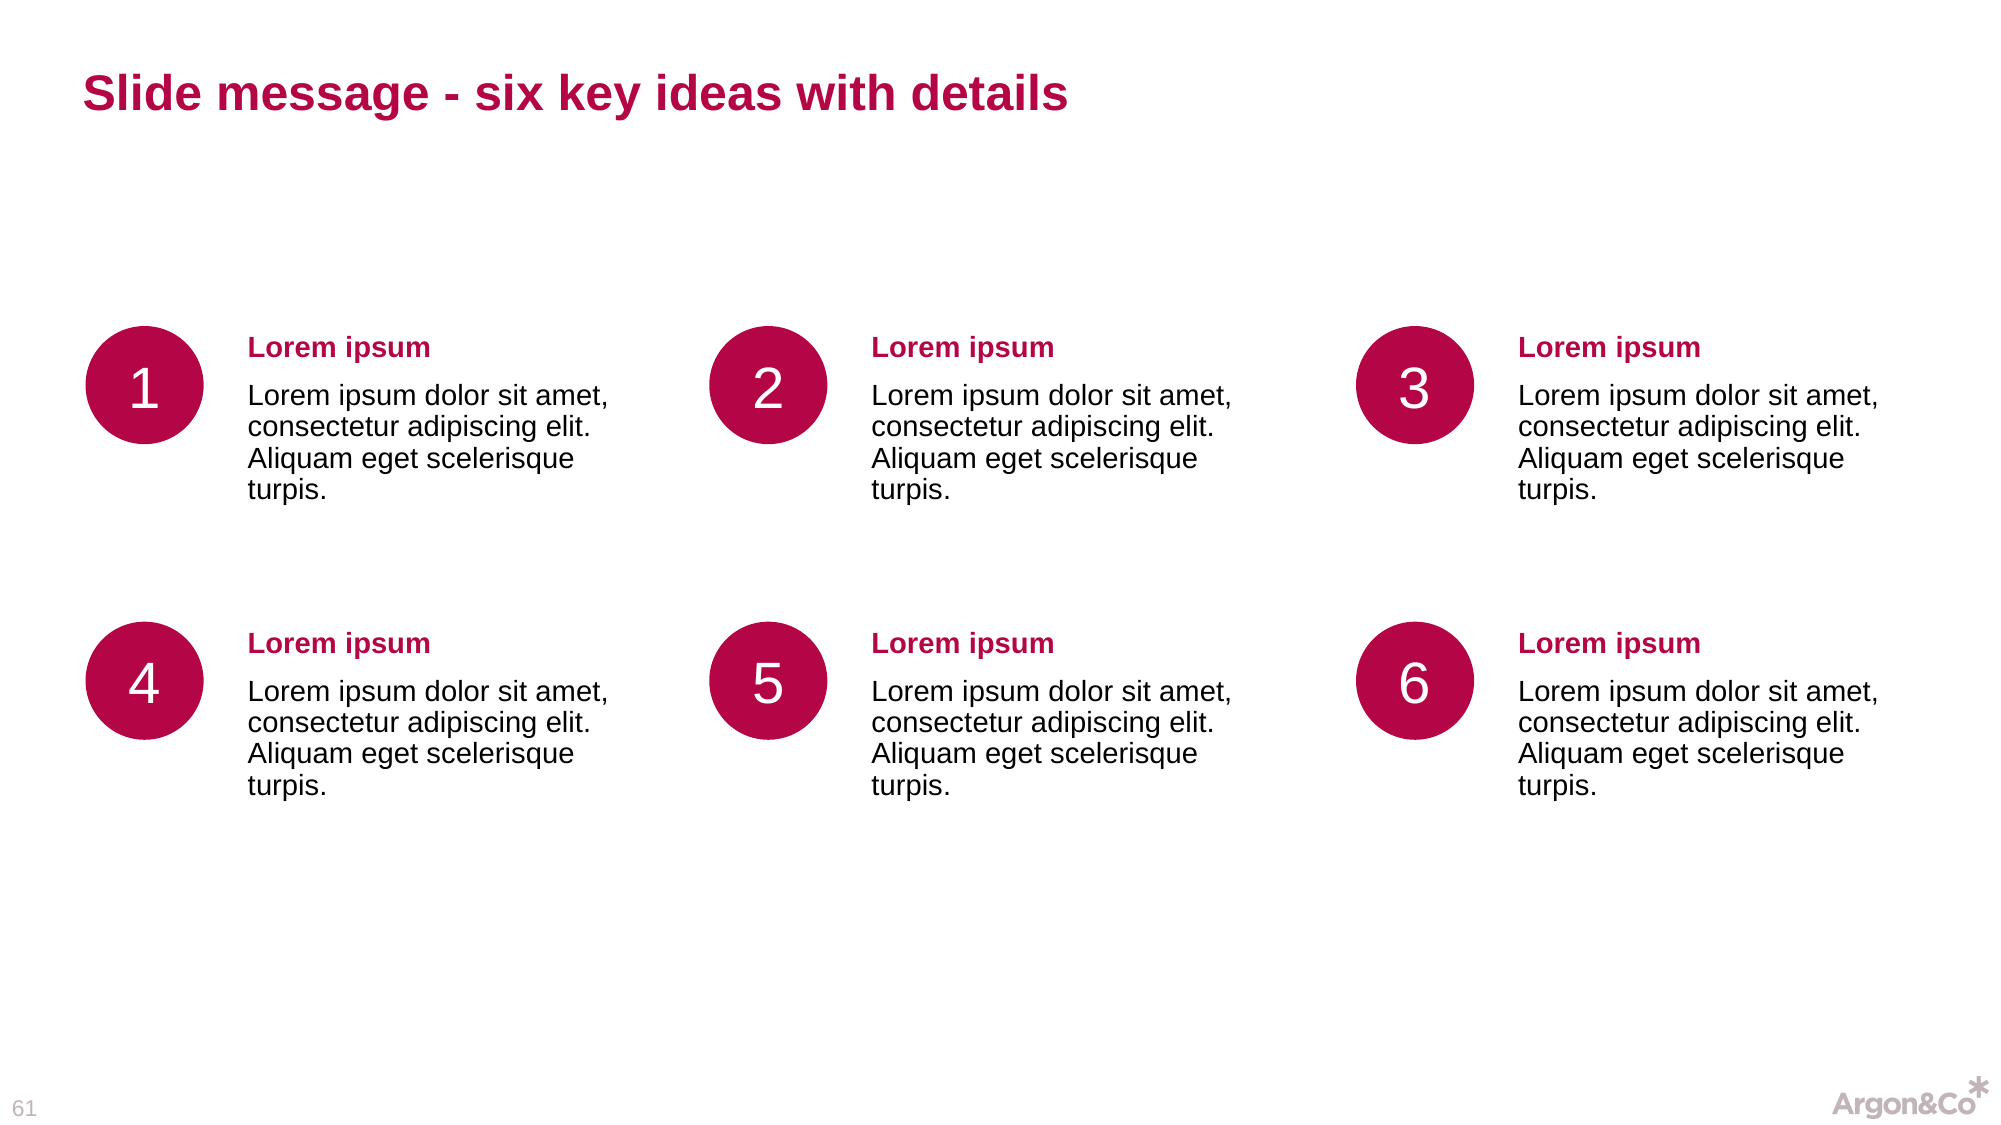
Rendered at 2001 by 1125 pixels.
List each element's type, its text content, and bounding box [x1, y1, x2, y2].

text_box 5 [707, 619, 830, 742]
text_box Lorem ipsum Lorem ipsum dolor sit amet, consectetur adipiscing elit. Aliquam eget scelerisque turpis. [231, 324, 646, 505]
text_box Lorem ipsum Lorem ipsum dolor sit amet, consectetur adipiscing elit. Aliquam eget scelerisque turpis. [1502, 324, 1916, 505]
title Slide message - six key ideas with details [70, 51, 1932, 129]
text_box 3 [1353, 323, 1477, 447]
picture [1832, 1076, 1989, 1119]
text_box 1 [83, 323, 206, 447]
text_box Lorem ipsum Lorem ipsum dolor sit amet, consectetur adipiscing elit. Aliquam eget scelerisque turpis. [855, 620, 1270, 801]
text_box 2 [707, 323, 830, 447]
text_box Lorem ipsum Lorem ipsum dolor sit amet, consectetur adipiscing elit. Aliquam eget scelerisque turpis. [855, 324, 1270, 505]
text_box Lorem ipsum Lorem ipsum dolor sit amet, consectetur adipiscing elit. Aliquam eget scelerisque turpis. [231, 620, 646, 801]
text_box Lorem ipsum Lorem ipsum dolor sit amet, consectetur adipiscing elit. Aliquam eget scelerisque turpis. [1502, 620, 1916, 801]
text_box 4 [83, 619, 206, 742]
text_box 6 [1353, 619, 1477, 742]
